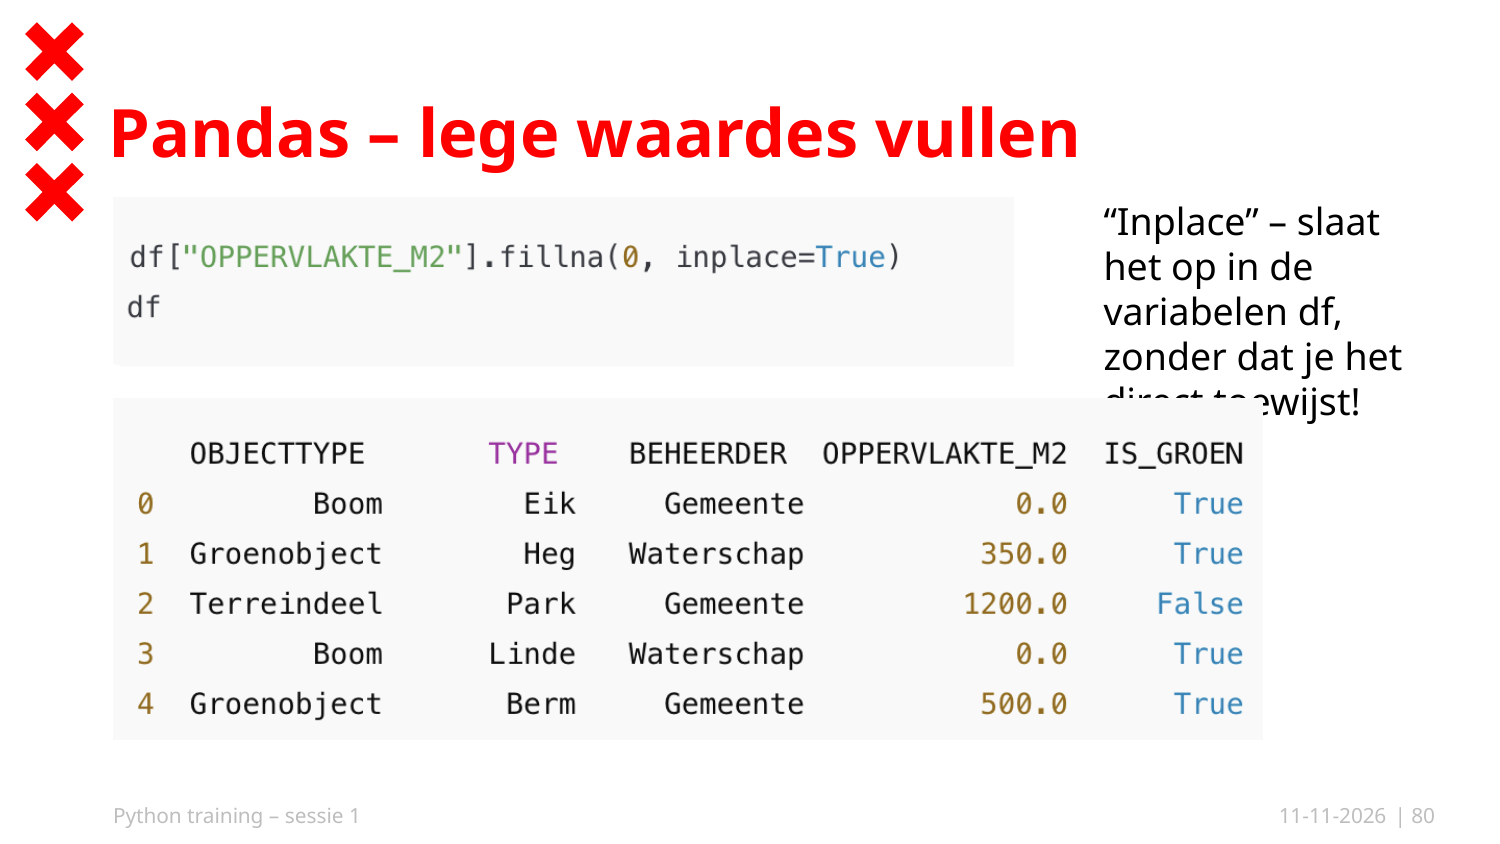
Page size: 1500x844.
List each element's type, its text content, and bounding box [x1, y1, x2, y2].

picture [112, 197, 1014, 381]
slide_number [1262, 802, 1387, 833]
slide_number | 80 [1394, 802, 1442, 833]
title Pandas – lege waardes vullen [108, 91, 1438, 251]
text_box “Inplace” – slaat het op in de variabelen df, zonder dat je het direct toewijst! [1103, 198, 1419, 424]
footer Python training – sessie 1 [113, 802, 1129, 833]
picture [112, 397, 1264, 741]
